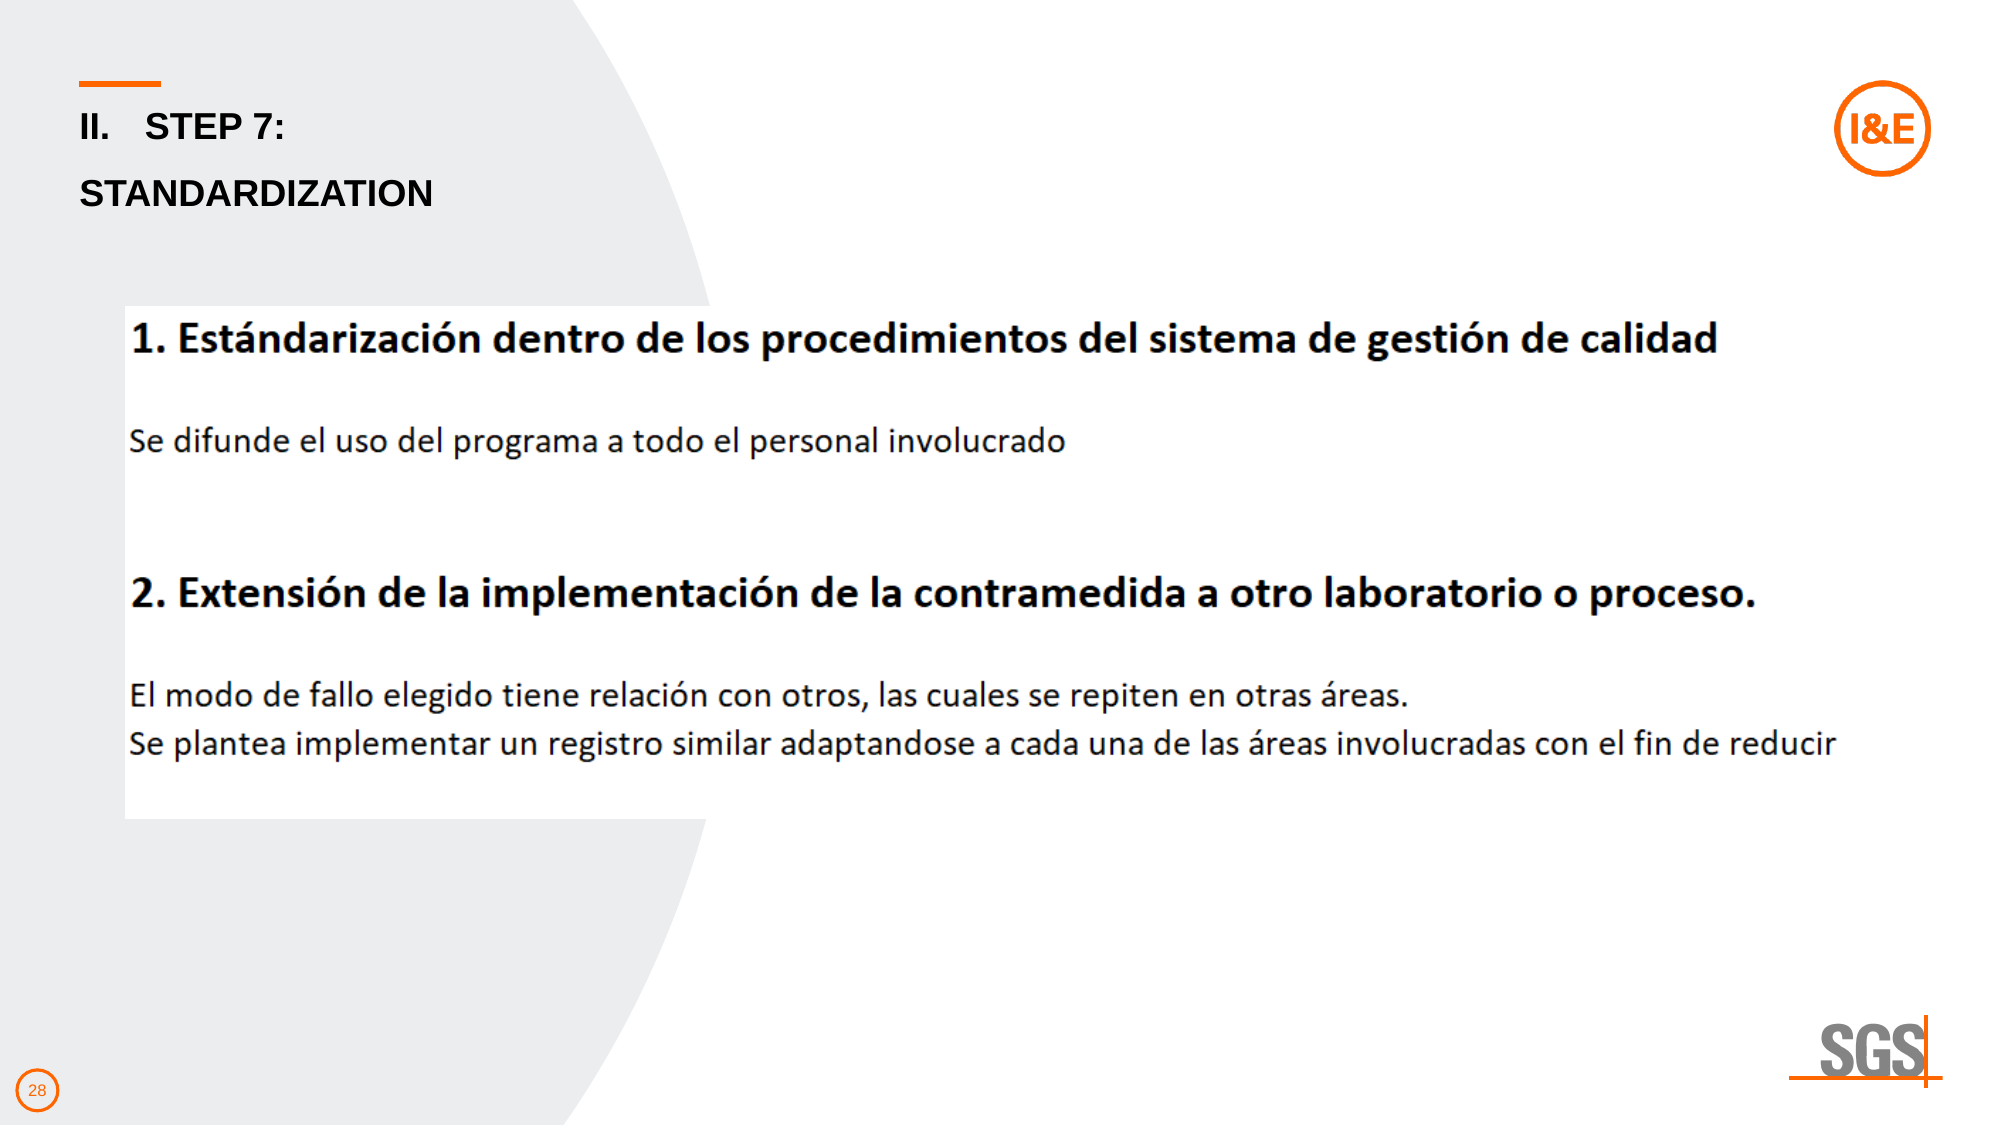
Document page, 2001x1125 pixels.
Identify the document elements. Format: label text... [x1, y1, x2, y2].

text_box STEP 7: STANDARDIZATION [64, 71, 1065, 222]
picture [1834, 80, 1931, 177]
picture [125, 306, 1875, 819]
